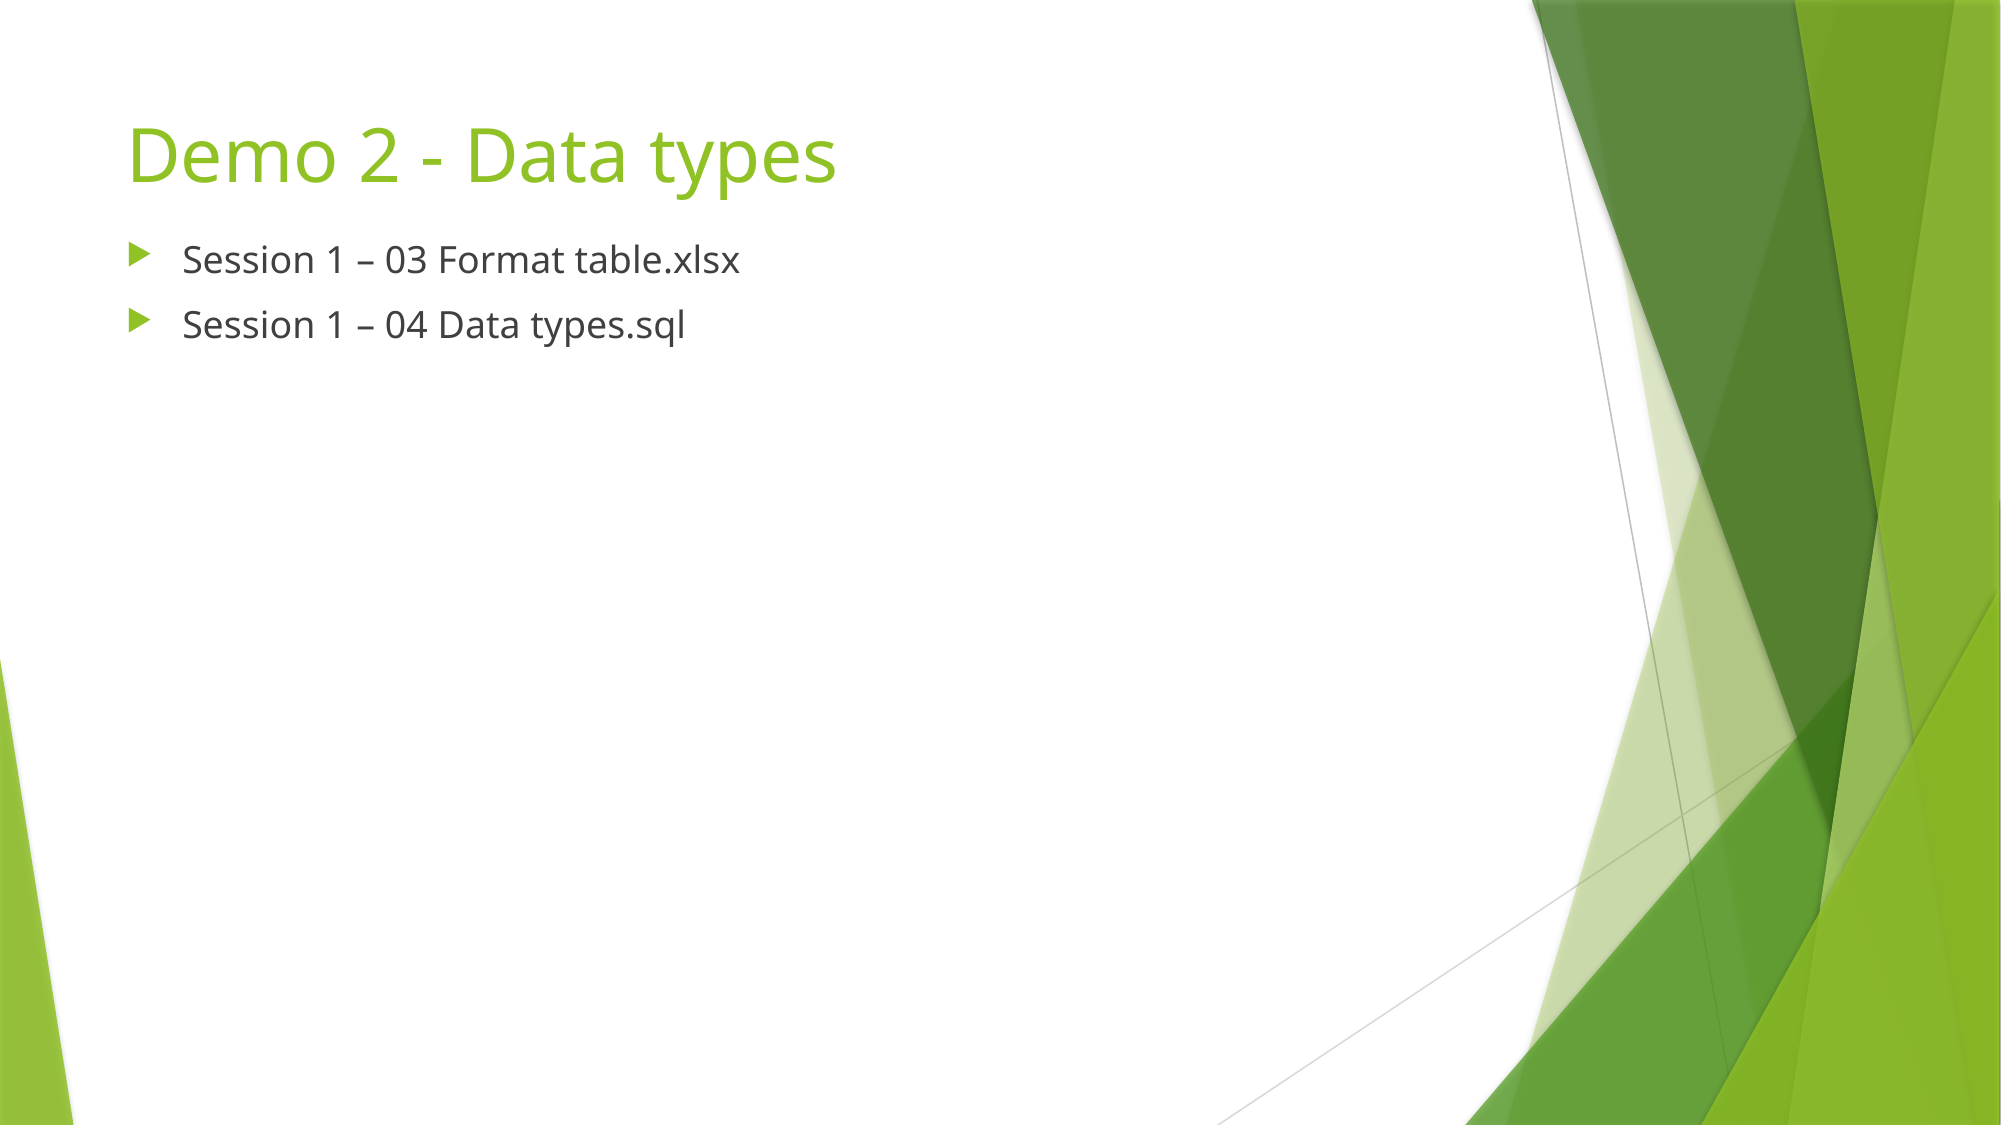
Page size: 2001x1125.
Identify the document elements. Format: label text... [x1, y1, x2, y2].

title Demo 2 - Data types [111, 99, 1522, 228]
list Session 1 – 03 Format table.xlsx Session 1 – 04 Data types.sql [111, 228, 1522, 992]
